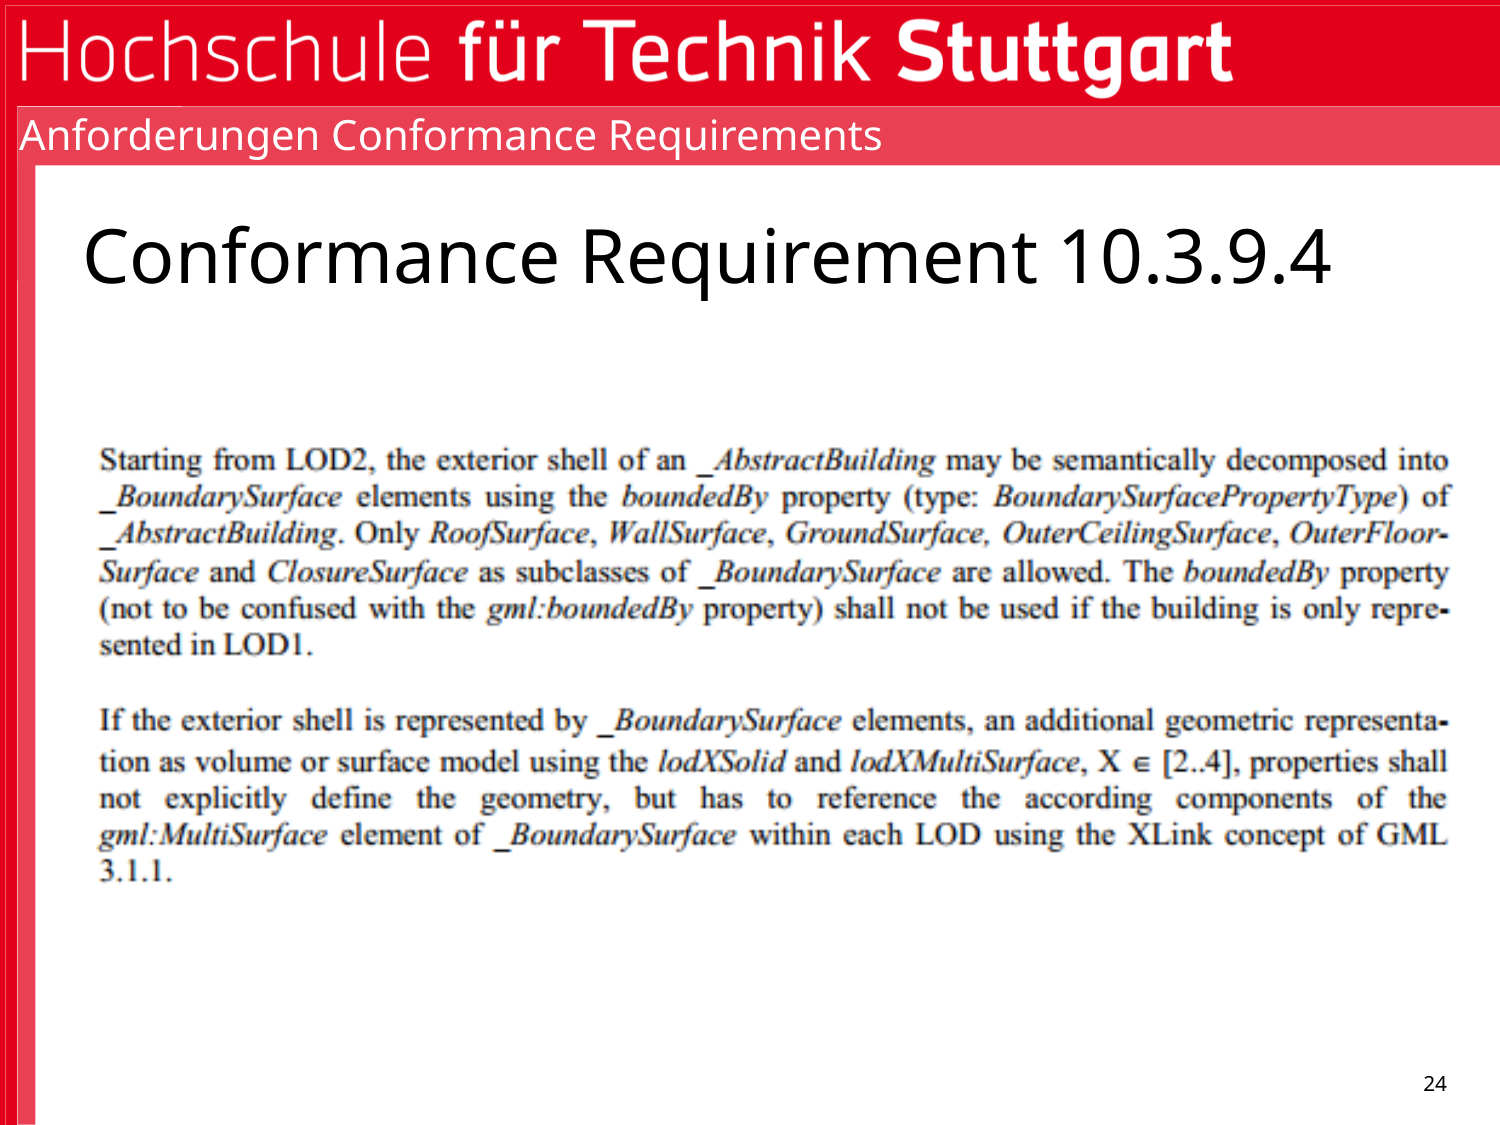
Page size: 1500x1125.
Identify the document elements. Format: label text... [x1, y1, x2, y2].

picture [6, 6, 1500, 1125]
picture [0, 0, 1500, 1125]
footer Anforderungen Conformance Requirements [19, 104, 1431, 164]
title Conformance Requirement 10.3.9.4 [82, 208, 1500, 433]
slide_number 24 [1399, 1070, 1447, 1094]
picture [88, 439, 1480, 894]
